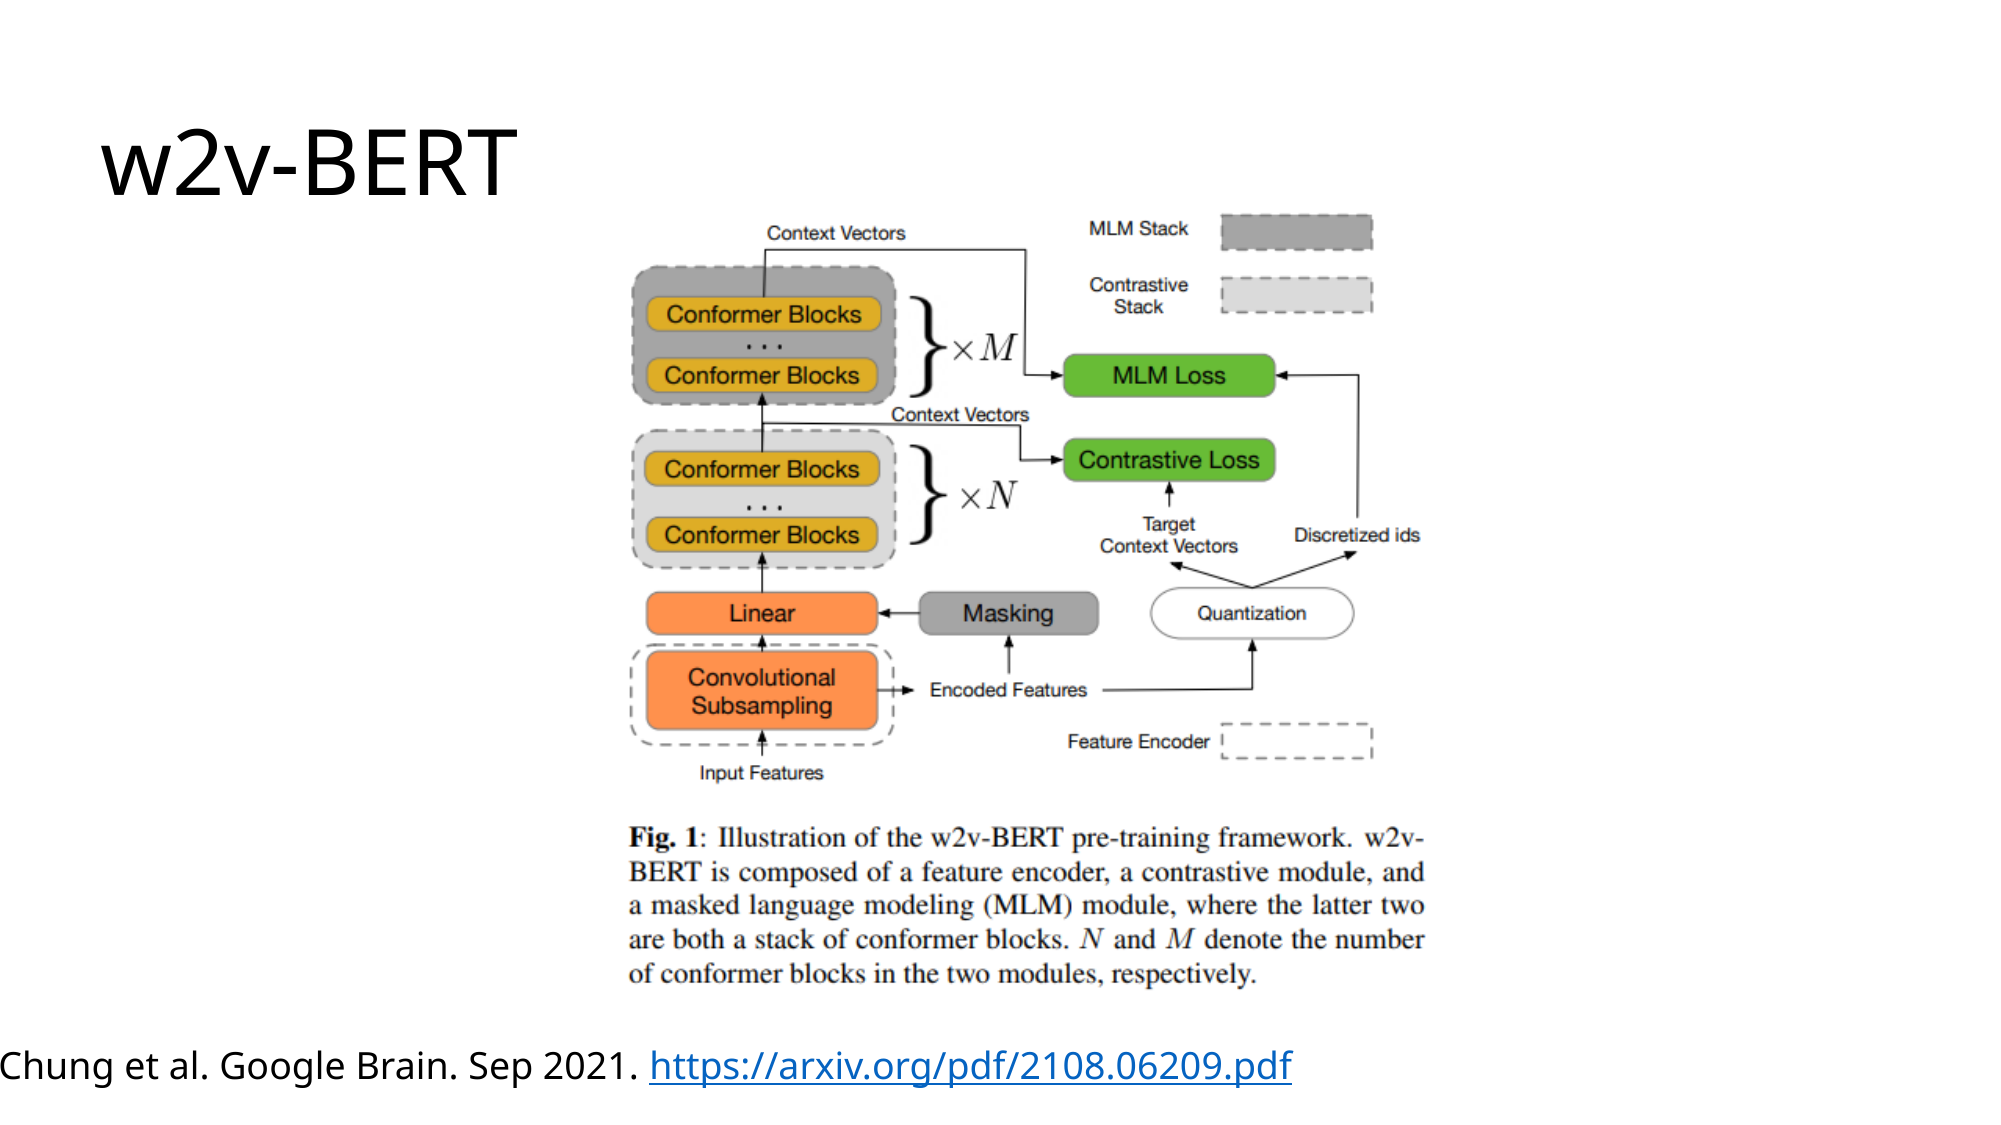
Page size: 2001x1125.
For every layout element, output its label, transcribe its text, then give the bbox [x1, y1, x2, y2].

title w2v-BERT [85, 56, 1969, 275]
text_box Chung et al. Google Brain. Sep 2021. https://arxiv.org/pdf/2108.06209.pdf [0, 1034, 1317, 1101]
picture [616, 204, 1438, 994]
